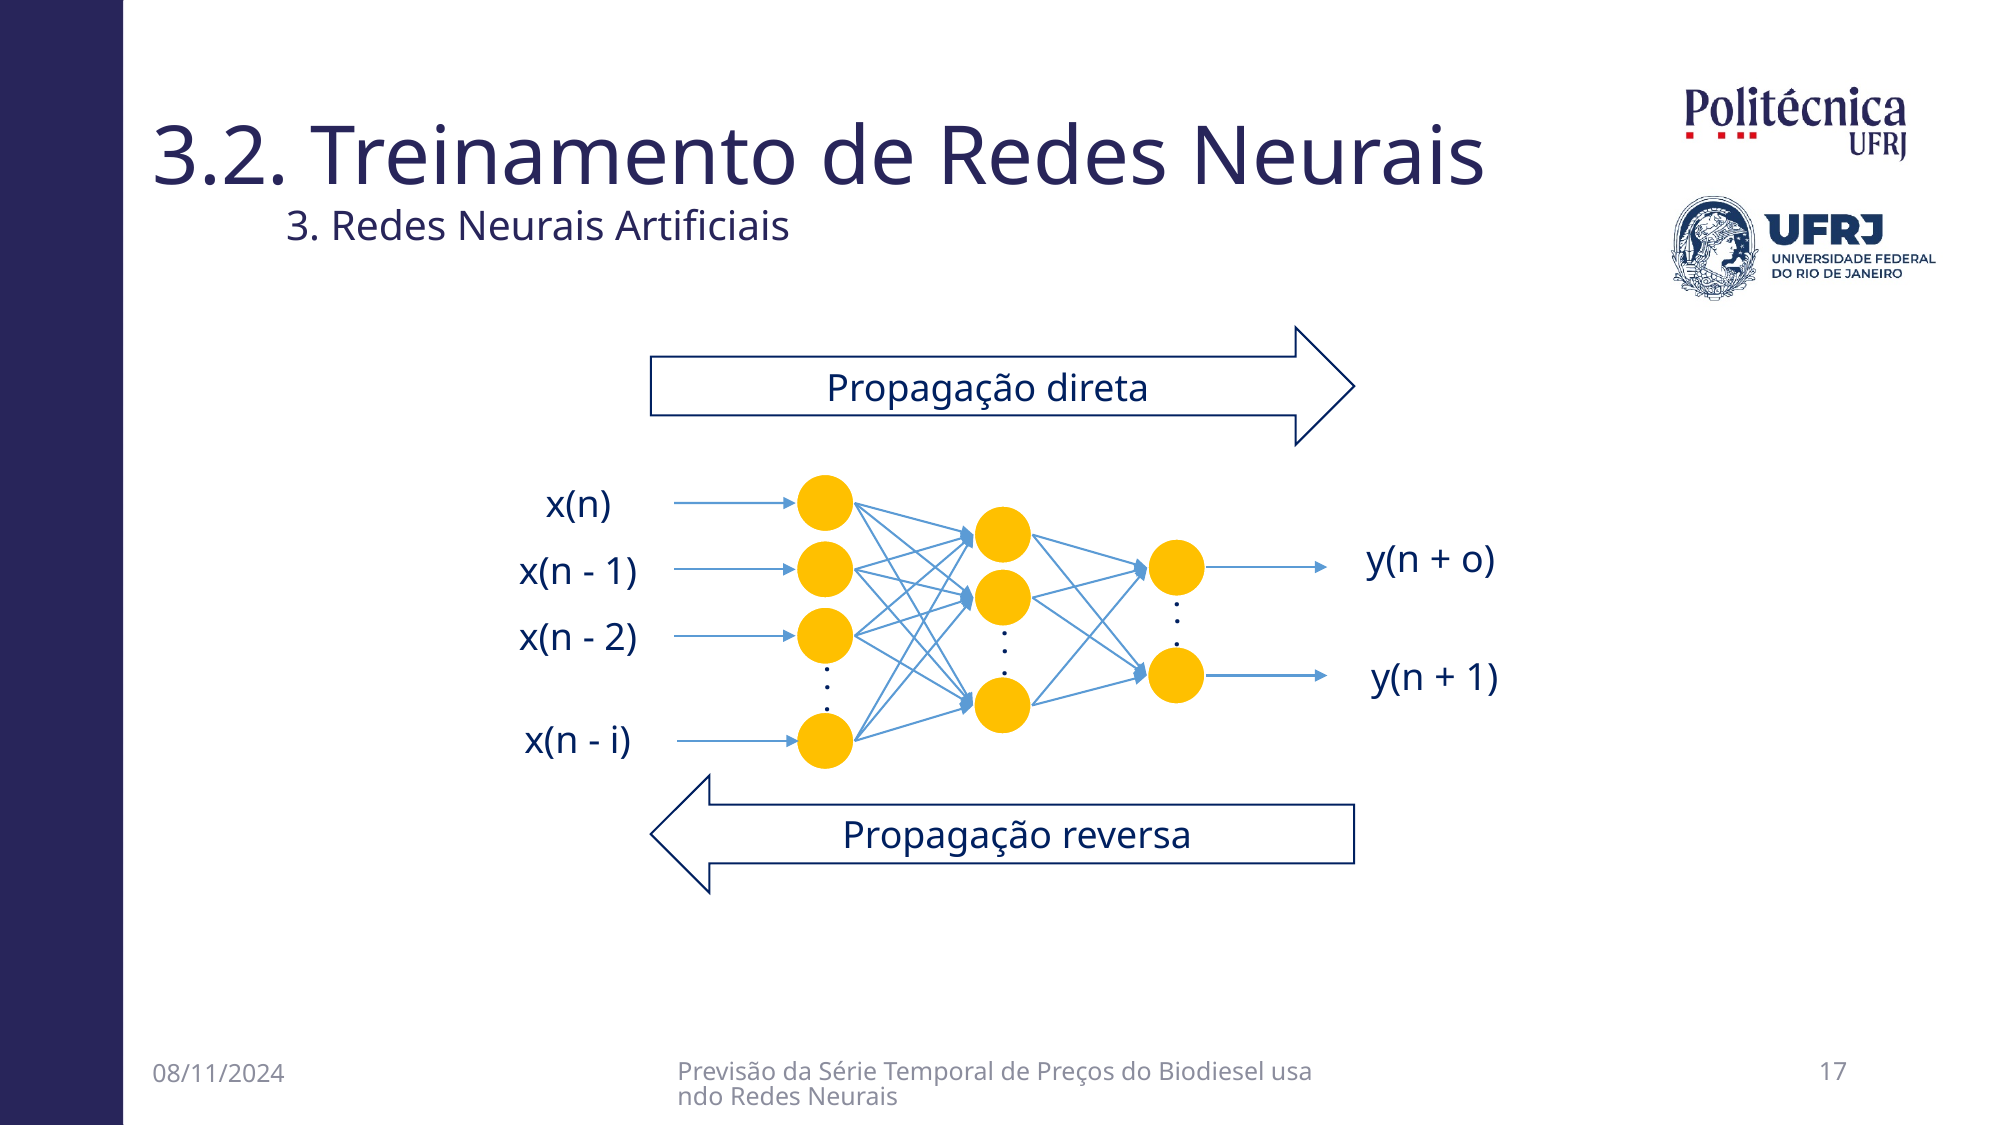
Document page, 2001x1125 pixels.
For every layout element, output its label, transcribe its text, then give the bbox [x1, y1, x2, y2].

text_box x(n) [500, 472, 657, 533]
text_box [808, 639, 869, 725]
text_box x(n - i) [499, 708, 656, 769]
footer Previsão da Série Temporal de Preços do Biodiesel usando Redes Neurais [662, 1042, 1338, 1103]
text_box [854, 705, 974, 741]
text_box [1148, 536, 1208, 593]
text_box Propagação direta [649, 324, 1356, 448]
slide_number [137, 1042, 588, 1103]
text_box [1032, 675, 1147, 706]
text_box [1032, 567, 1148, 706]
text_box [854, 534, 974, 597]
text_box Propagação reversa [649, 772, 1356, 896]
text_box y(n + o) [1333, 530, 1529, 585]
text_box [1148, 650, 1208, 707]
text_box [854, 597, 974, 705]
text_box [1032, 534, 1147, 567]
text_box [794, 604, 854, 662]
text_box [794, 471, 857, 535]
title 3.2. Treinamento de Redes Neurais 3. Redes Neurais Artificiais [137, 73, 1645, 291]
text_box [794, 538, 854, 601]
text_box x(n - 1) [500, 539, 657, 600]
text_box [986, 603, 1046, 689]
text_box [854, 502, 974, 534]
text_box x(n - 2) [500, 605, 657, 666]
text_box [974, 679, 1034, 737]
text_box [974, 566, 1032, 624]
text_box [794, 715, 857, 773]
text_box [1158, 573, 1218, 659]
slide_number 16 [1412, 1042, 1863, 1103]
picture [0, 0, 2000, 1125]
text_box y(n + 1) [1337, 645, 1533, 706]
text_box [974, 503, 1034, 566]
